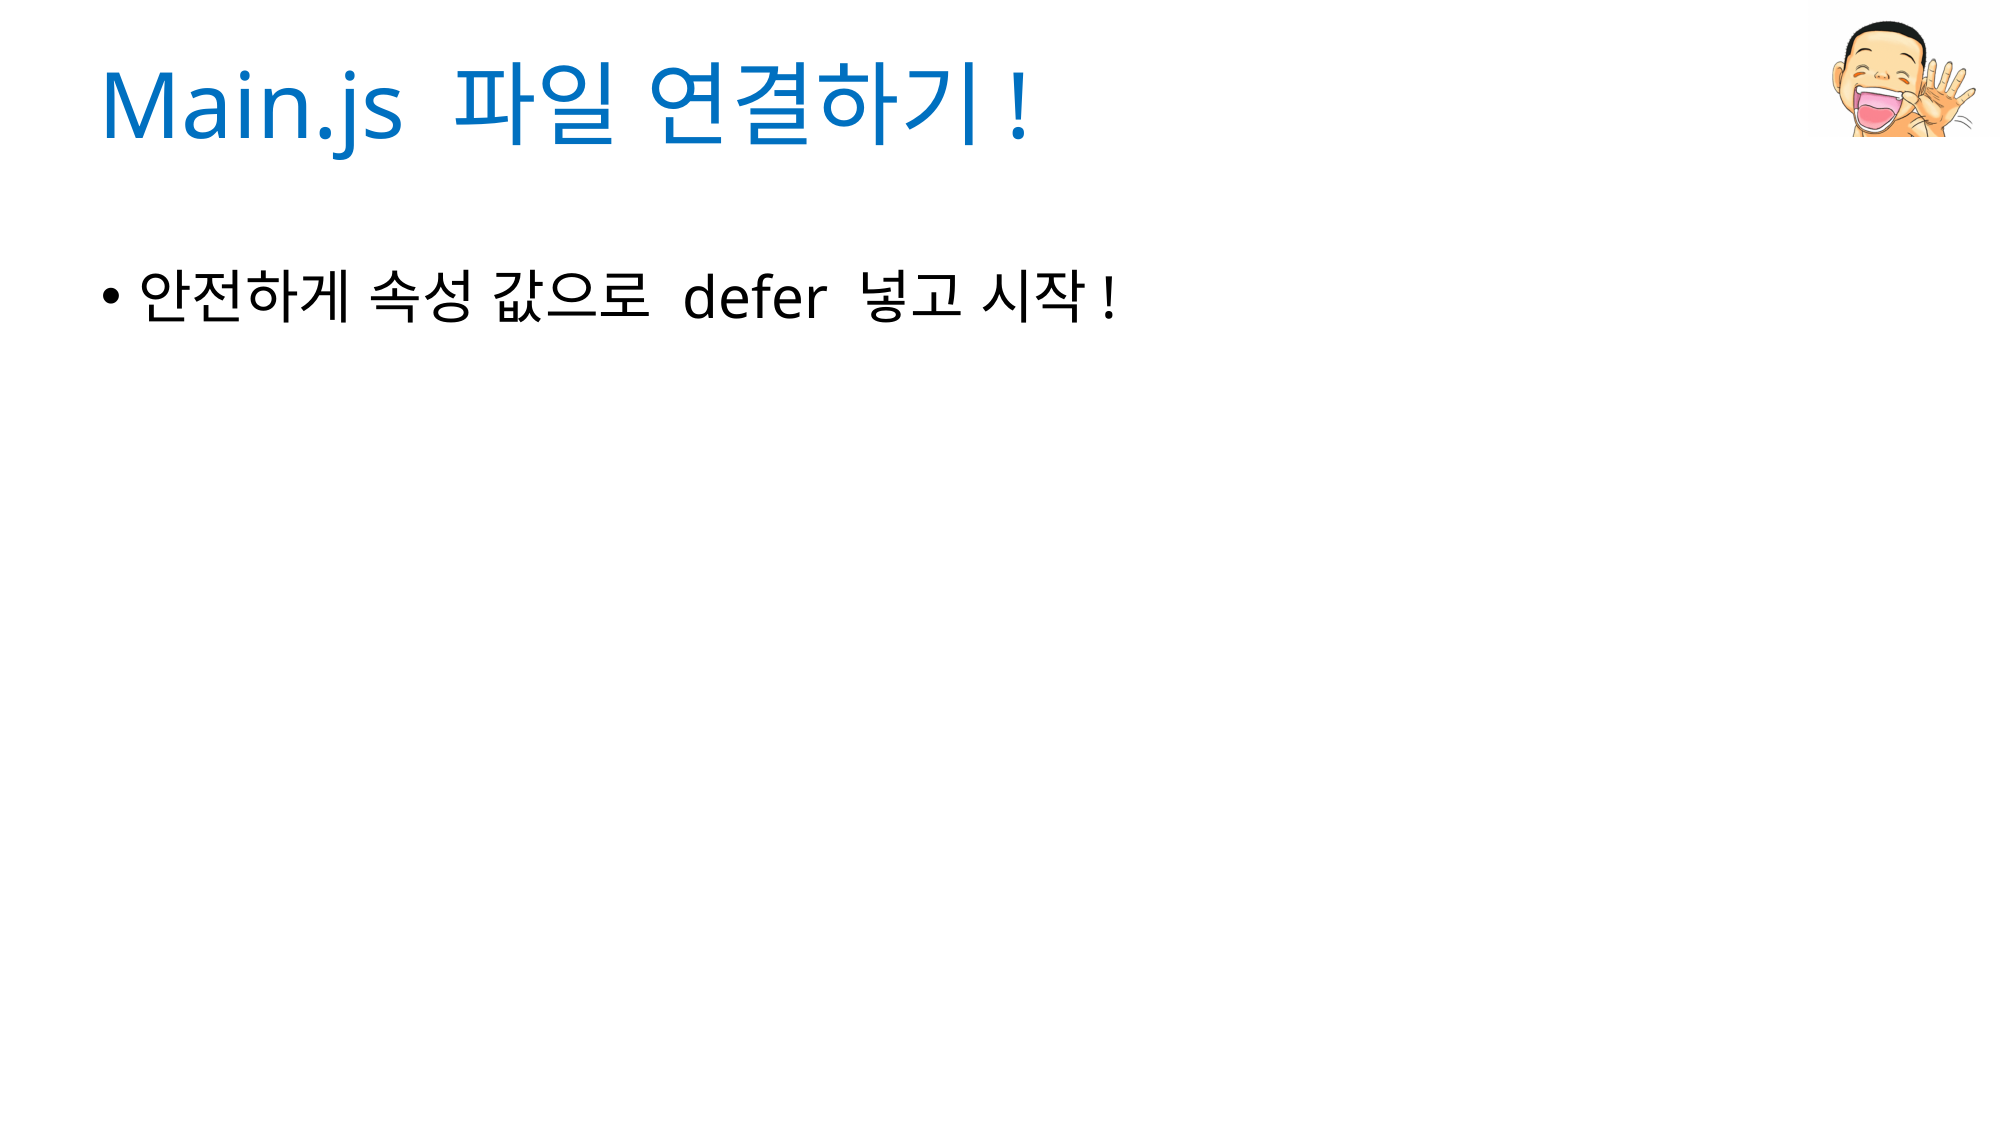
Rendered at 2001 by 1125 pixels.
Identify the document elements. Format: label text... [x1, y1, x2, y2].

title Main.js 파일 연결하기! [83, 0, 1931, 218]
picture [1931, 0, 2000, 137]
text_box 안전하게 속성 값으로 defer 넣고 시작! [85, 217, 1863, 1077]
